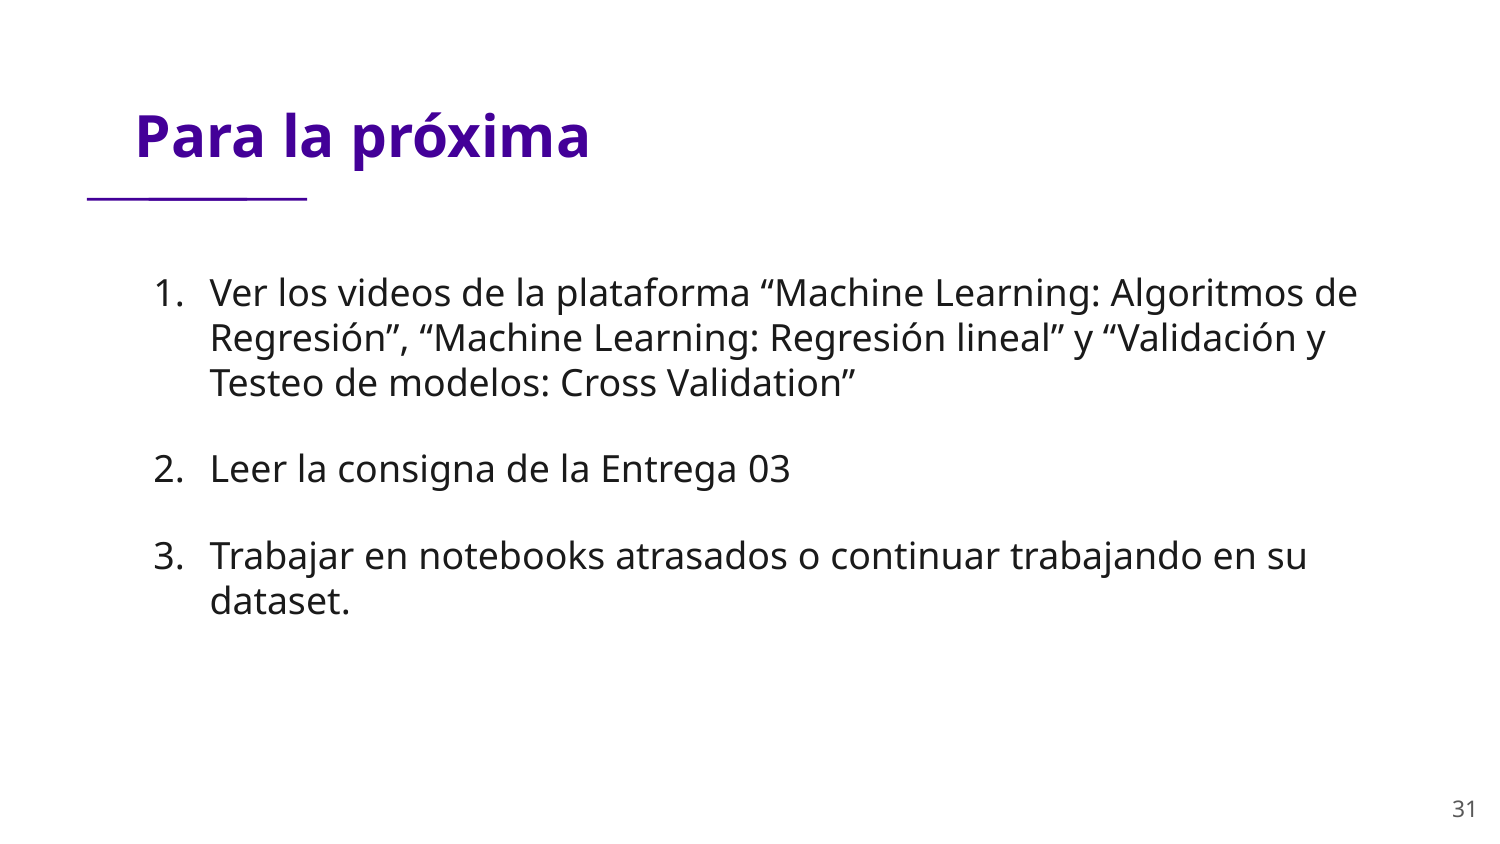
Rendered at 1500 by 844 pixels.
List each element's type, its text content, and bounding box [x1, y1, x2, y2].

title Para la próxima [119, 84, 1438, 254]
text_box Ver los videos de la plataforma “Machine Learning: Algoritmos de Regresión”, “Machine Learning: Regresión lineal” y “Validación y Testeo de modelos: Cross Validation” Leer la consigna de la Entrega 03 Trabajar en notebooks atrasados o continuar trabajando en su dataset. [119, 253, 1381, 439]
slide_number ‹#› [1403, 779, 1494, 844]
